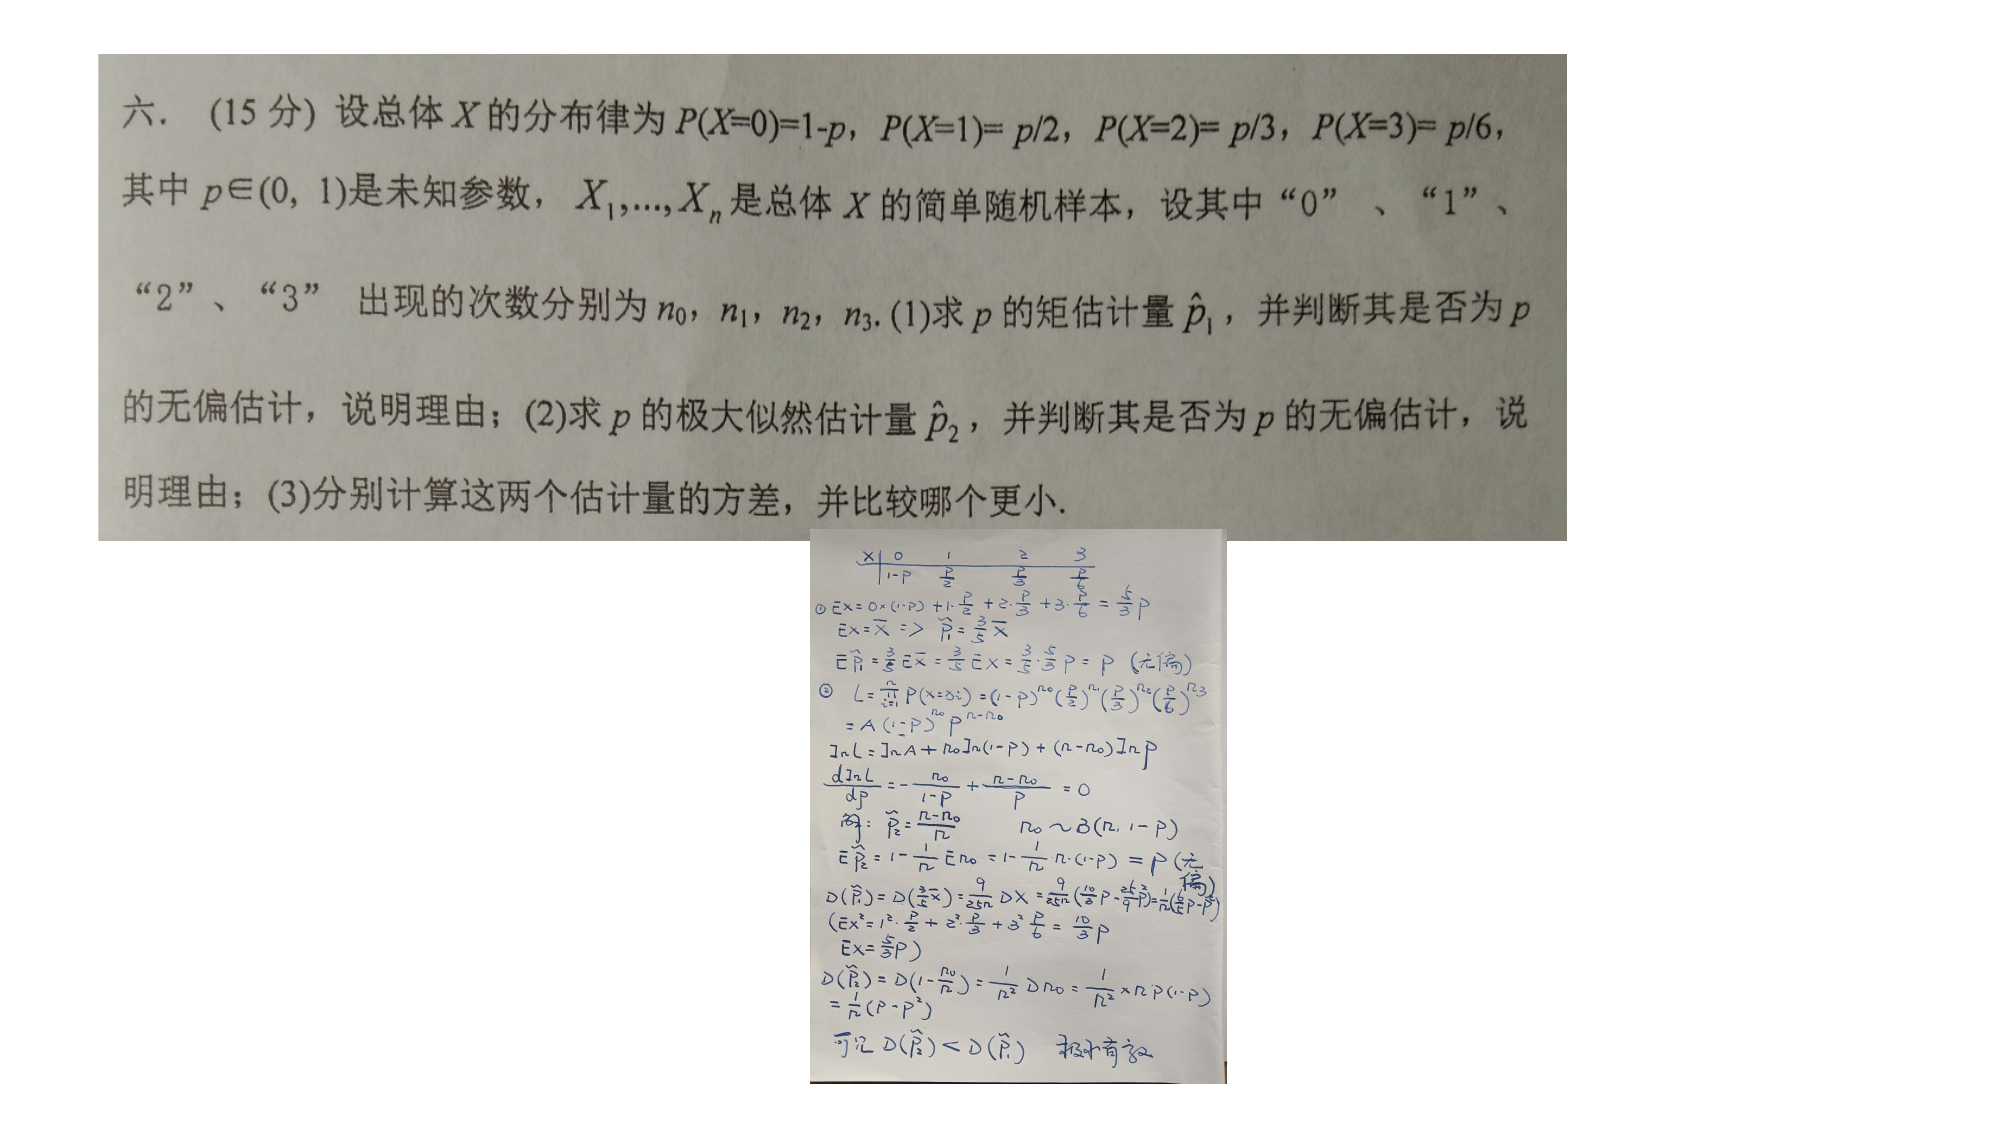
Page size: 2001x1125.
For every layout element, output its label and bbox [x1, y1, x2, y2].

picture [98, 54, 1567, 1084]
